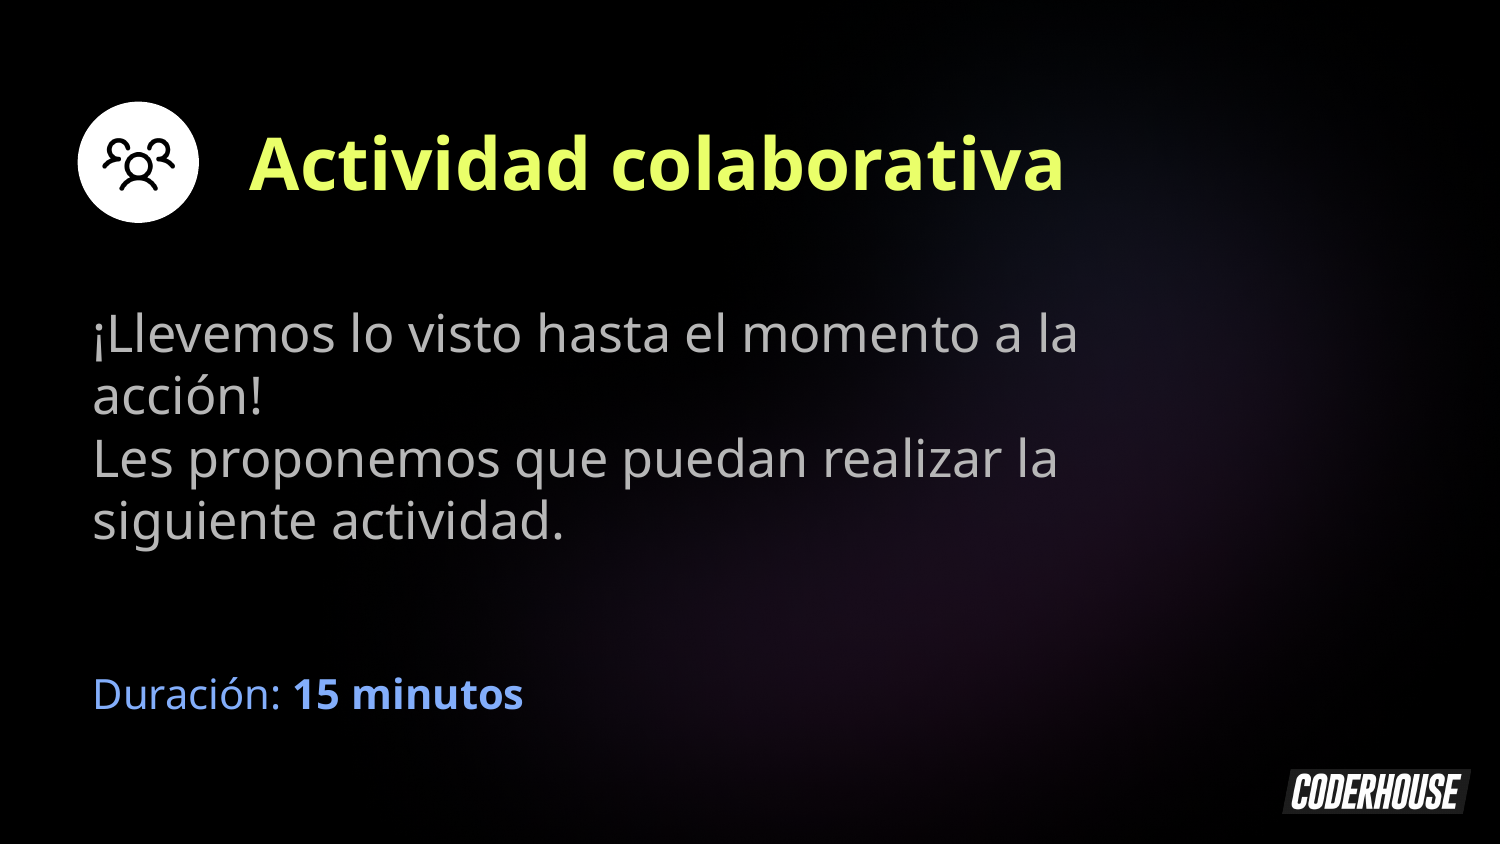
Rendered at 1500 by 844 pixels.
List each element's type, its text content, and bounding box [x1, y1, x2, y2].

text_box Duración: 15 minutos [77, 690, 1254, 733]
picture [0, 0, 1500, 844]
text_box ¡Llevemos lo visto hasta el momento a la acción! Les proponemos que puedan realizar la siguiente actividad. [77, 285, 1254, 690]
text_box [77, 101, 200, 224]
text_box Actividad colaborativa [234, 112, 1411, 222]
